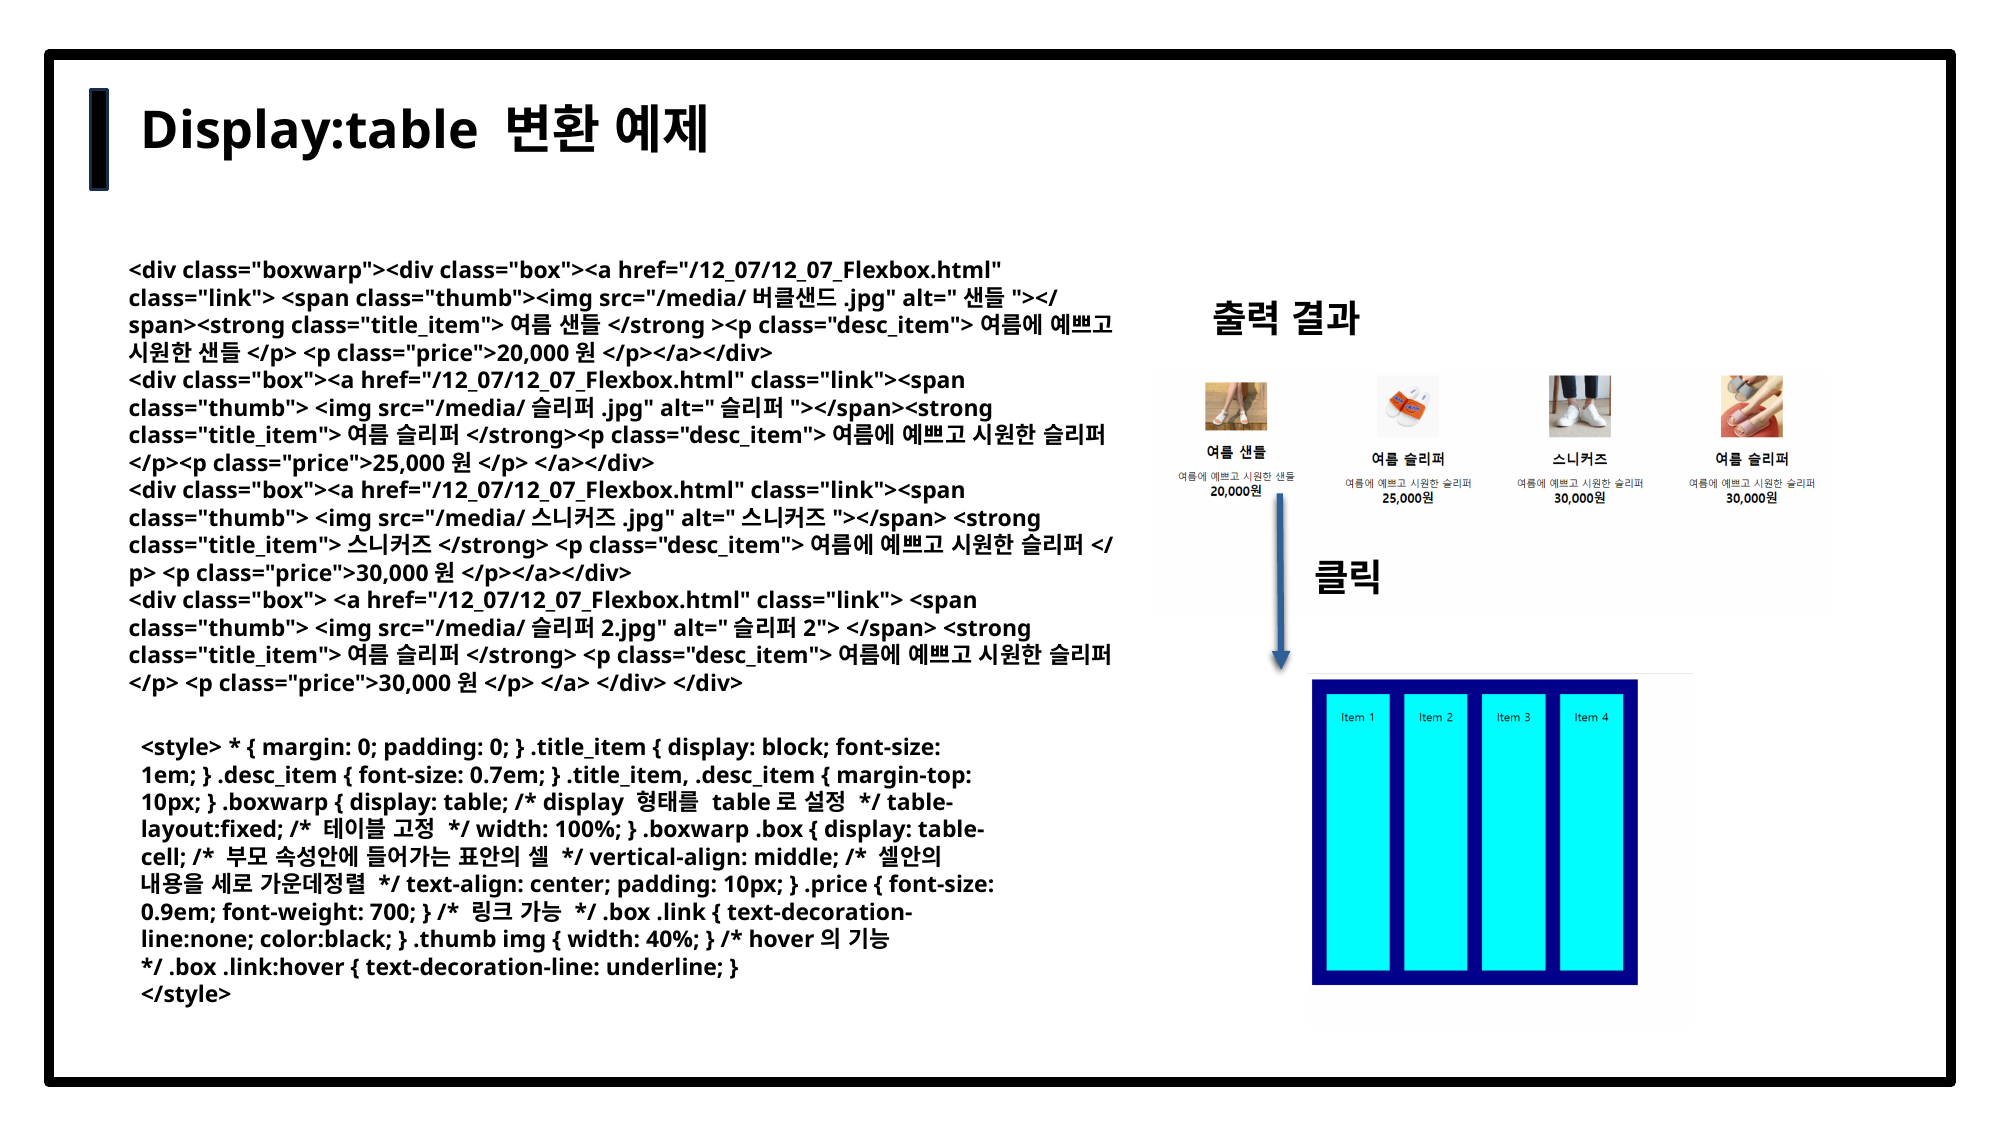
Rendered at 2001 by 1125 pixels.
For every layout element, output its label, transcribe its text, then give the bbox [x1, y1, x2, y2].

text_box 출력 결과 [1197, 287, 1377, 348]
picture [1153, 370, 1827, 618]
text_box <style> * { margin: 0; padding: 0; } .title_item { display: block; font-size: 1em; } .desc_item { font-size: 0.7em; } .title_item, .desc_item { margin-top: 10px; } .boxwarp { display: table; /* display 형태를 table로 설정 */ table-layout:fixed; /* 테이블 고정 */ width: 100%; } .boxwarp .box { display: table-cell; /* 부모 속성안에 들어가는 표안의 셀 */ vertical-align: middle; /* 셀안의 내용을 세로 가운데정렬 */ text-align: center; padding: 10px; } .price { font-size: 0.9em; font-weight: 700; } /* 링크 가능 */ .box .link { text-decoration-line:none; color:black; } .thumb img { width: 40%; } /* hover의 기능 */ .box .link:hover { text-decoration-line: underline; } </style> [125, 725, 1025, 1015]
text_box [89, 88, 109, 191]
text_box [47, 53, 1952, 1084]
text_box <div class="boxwarp"><div class="box"><a href="/12_07/12_07_Flexbox.html" class="link"> <span class="thumb"><img src="/media/버클샌드.jpg" alt="샌들"></span><strong class="title_item">여름 샌들</strong ><p class="desc_item">여름에 예쁘고 시원한 샌들</p> <p class="price">20,000원</p></a></div> <div class="box"><a href="/12_07/12_07_Flexbox.html" class="link"><span class="thumb"> <img src="/media/슬리퍼.jpg" alt="슬리퍼"></span><strong class="title_item">여름 슬리퍼</strong><p class="desc_item">여름에 예쁘고 시원한 슬리퍼</p><p class="price">25,000원</p> </a></div> <div class="box"><a href="/12_07/12_07_Flexbox.html" class="link"><span class="thumb"> <img src="/media/스니커즈.jpg" alt="스니커즈"></span> <strong class="title_item">스니커즈</strong> <p class="desc_item">여름에 예쁘고 시원한 슬리퍼</p> <p class="price">30,000원</p></a></div> <div class="box"> <a href="/12_07/12_07_Flexbox.html" class="link"> <span class="thumb"> <img src="/media/슬리퍼2.jpg" alt="슬리퍼2"> </span> <strong class="title_item">여름 슬리퍼</strong> <p class="desc_item">여름에 예쁘고 시원한 슬리퍼</p> <p class="price">30,000원</p> </a> </div> </div> [113, 248, 1148, 703]
text_box Display:table 변환 예제 [125, 89, 752, 167]
picture [1306, 672, 1694, 1027]
